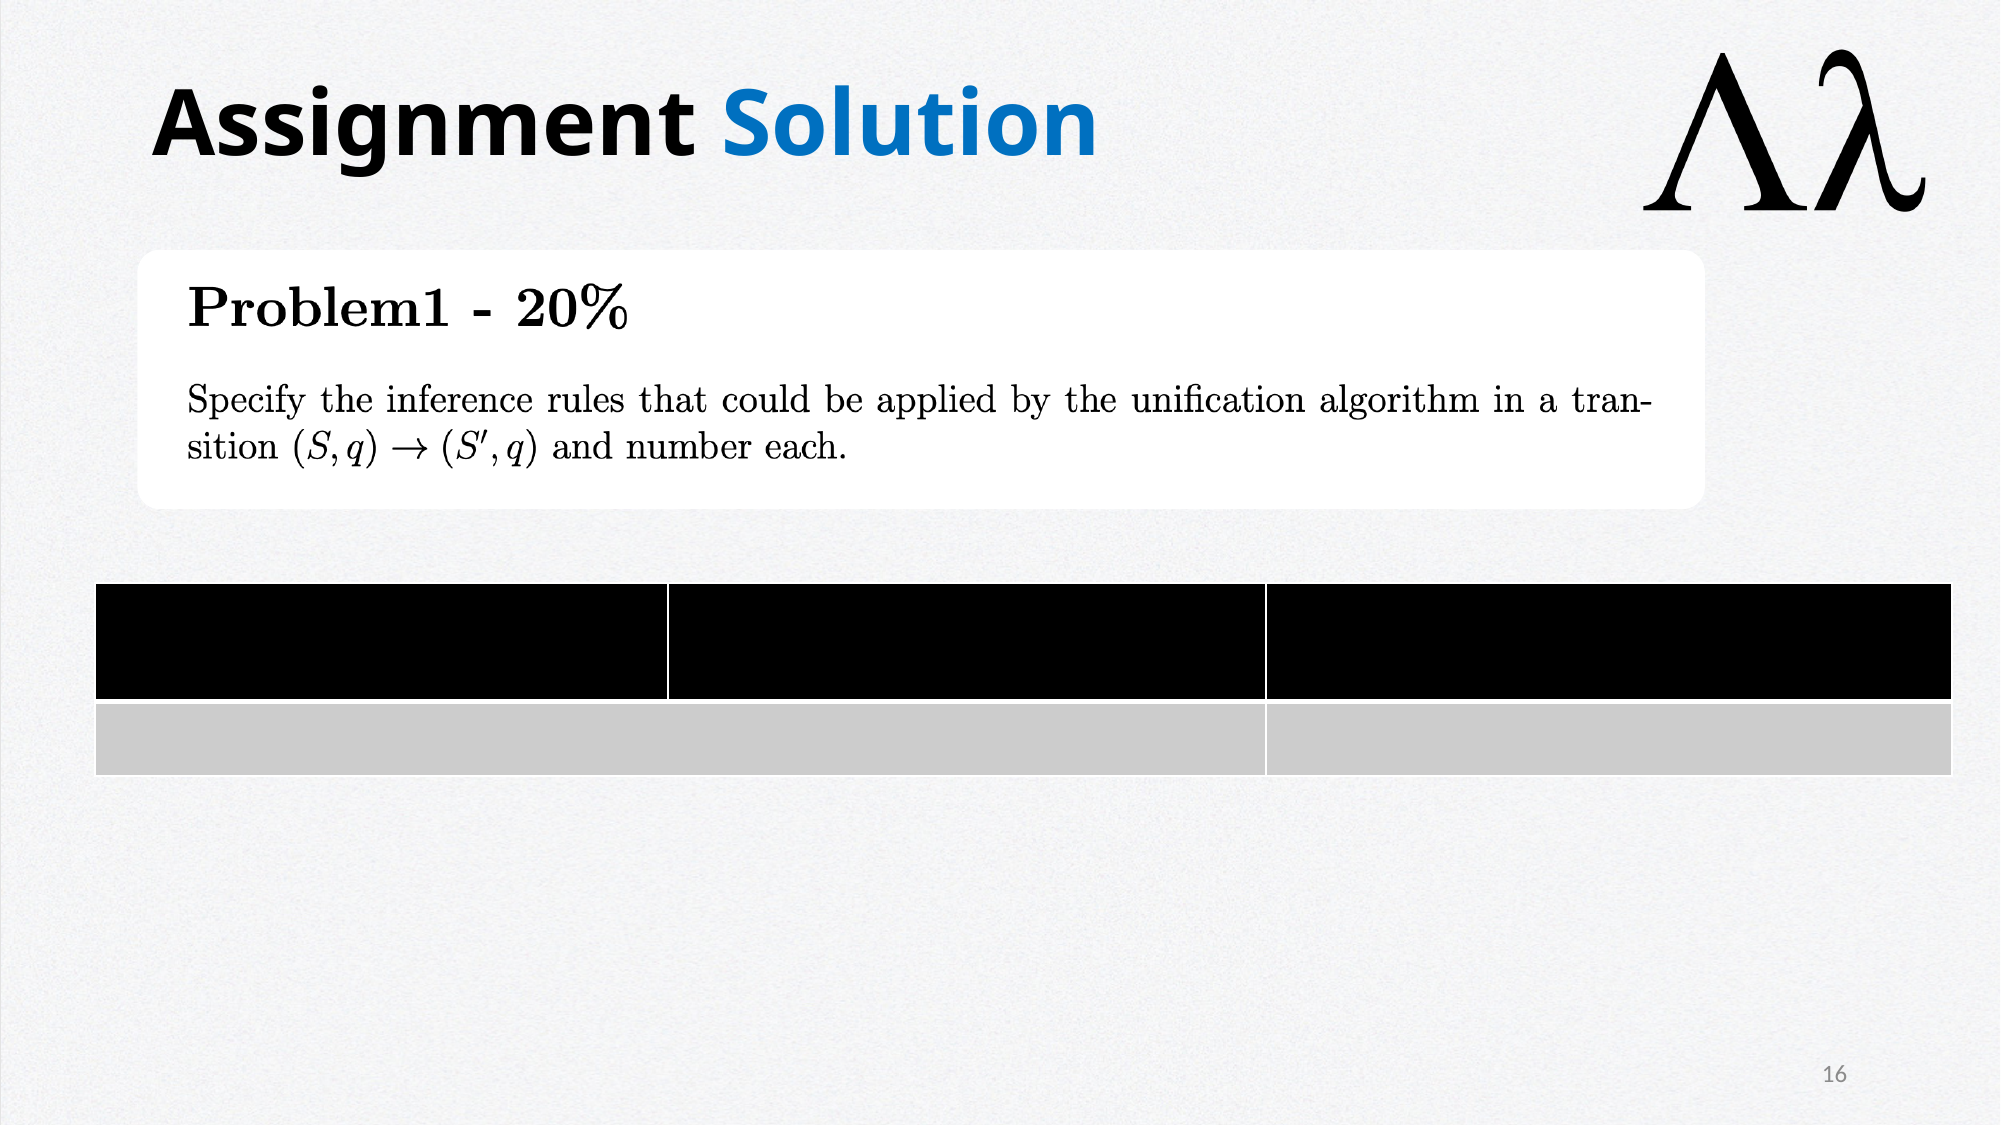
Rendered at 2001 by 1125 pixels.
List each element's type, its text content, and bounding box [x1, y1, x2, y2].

slide_number 15 [1412, 1042, 1863, 1103]
picture [0, 0, 2001, 1125]
title Assignment Solution [137, 17, 1863, 235]
